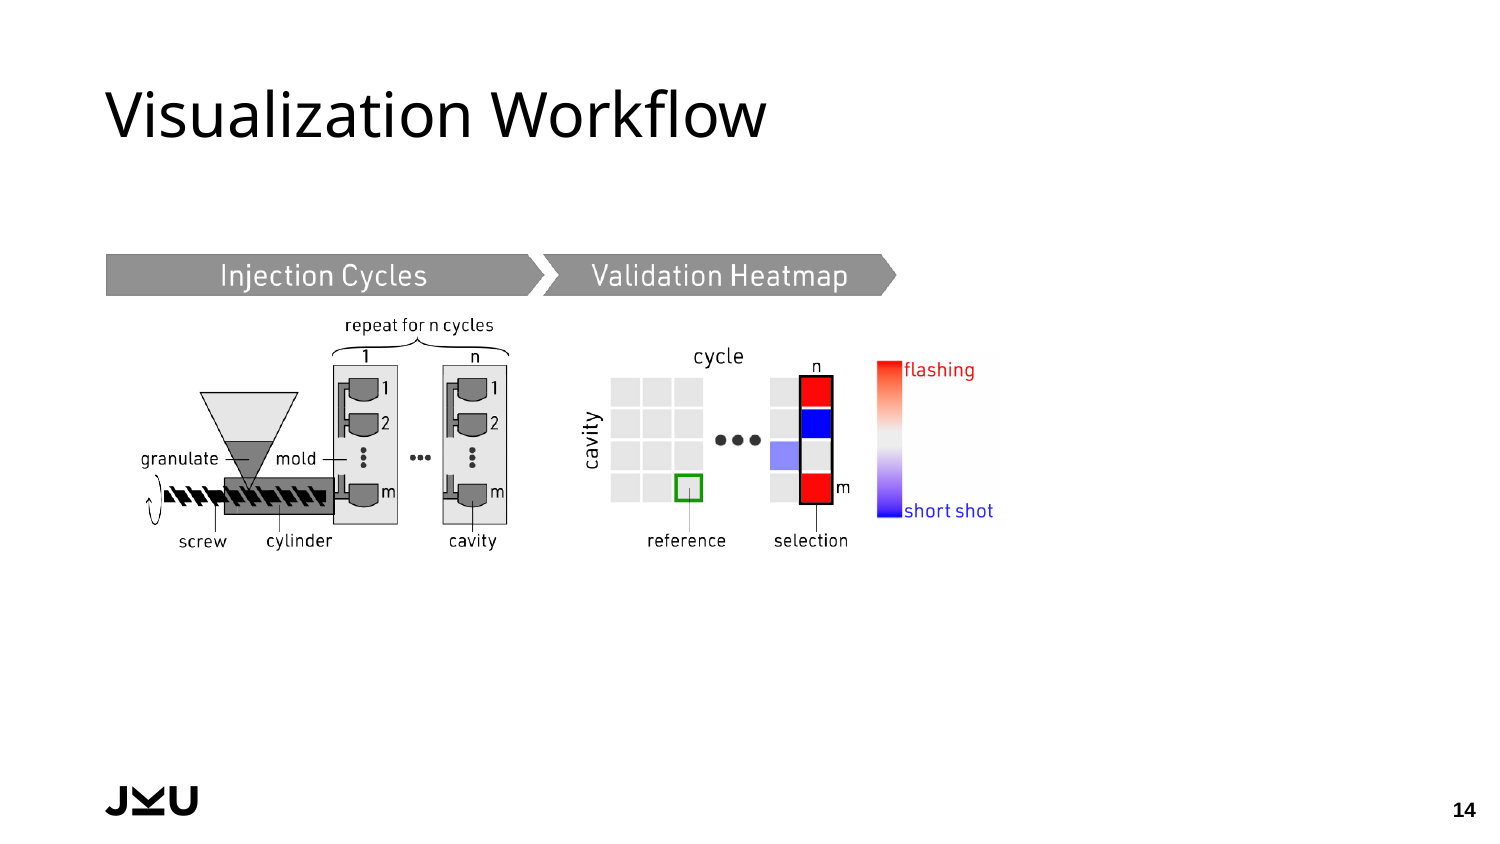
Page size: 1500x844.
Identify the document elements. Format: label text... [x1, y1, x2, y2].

picture [106, 254, 1394, 590]
slide_number 14 [1406, 786, 1491, 832]
picture [98, 778, 211, 825]
title Visualization Workflow [90, 80, 1393, 196]
